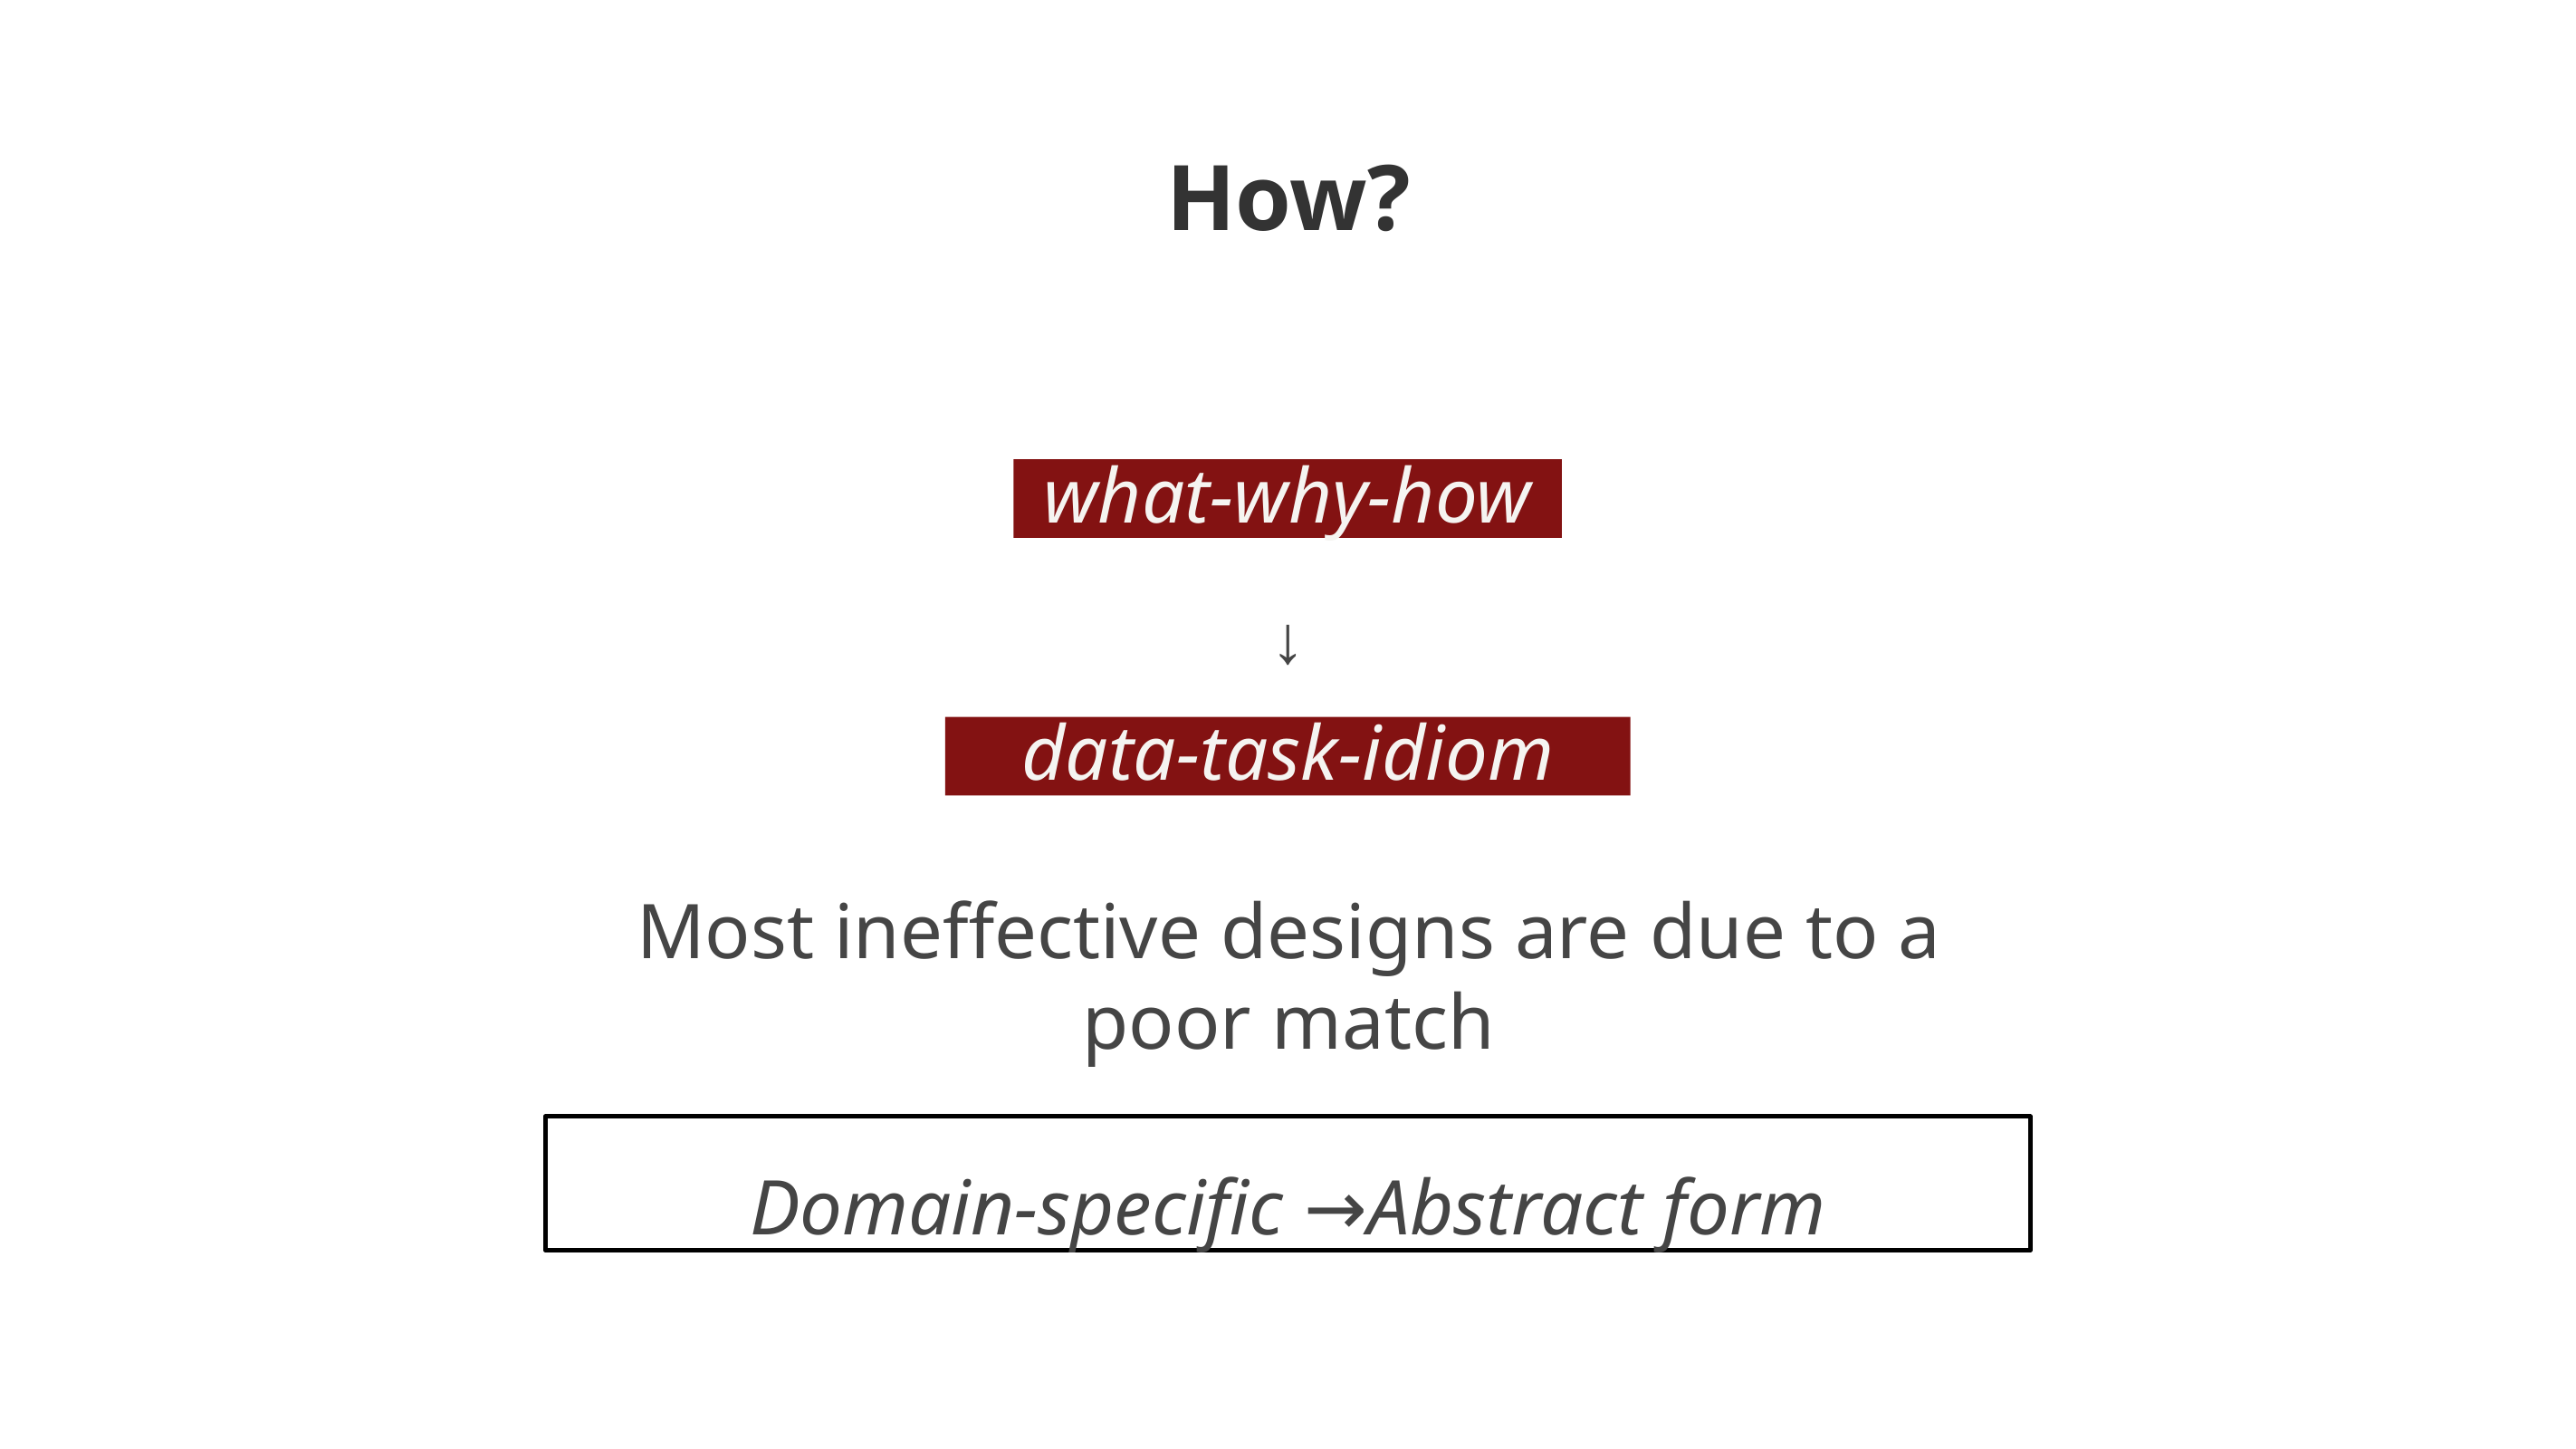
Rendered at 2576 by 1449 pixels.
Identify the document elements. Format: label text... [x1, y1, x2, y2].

title How? [115, 138, 2461, 382]
text_box what-why-how [1013, 459, 1562, 538]
text_box Most ineffective designs are due to a poor match [545, 880, 2031, 1064]
text_box Domain-specific →Abstract form [545, 1116, 2031, 1251]
text_box data-task-idiom [944, 716, 1631, 796]
text_box ↓ [1257, 588, 1318, 684]
